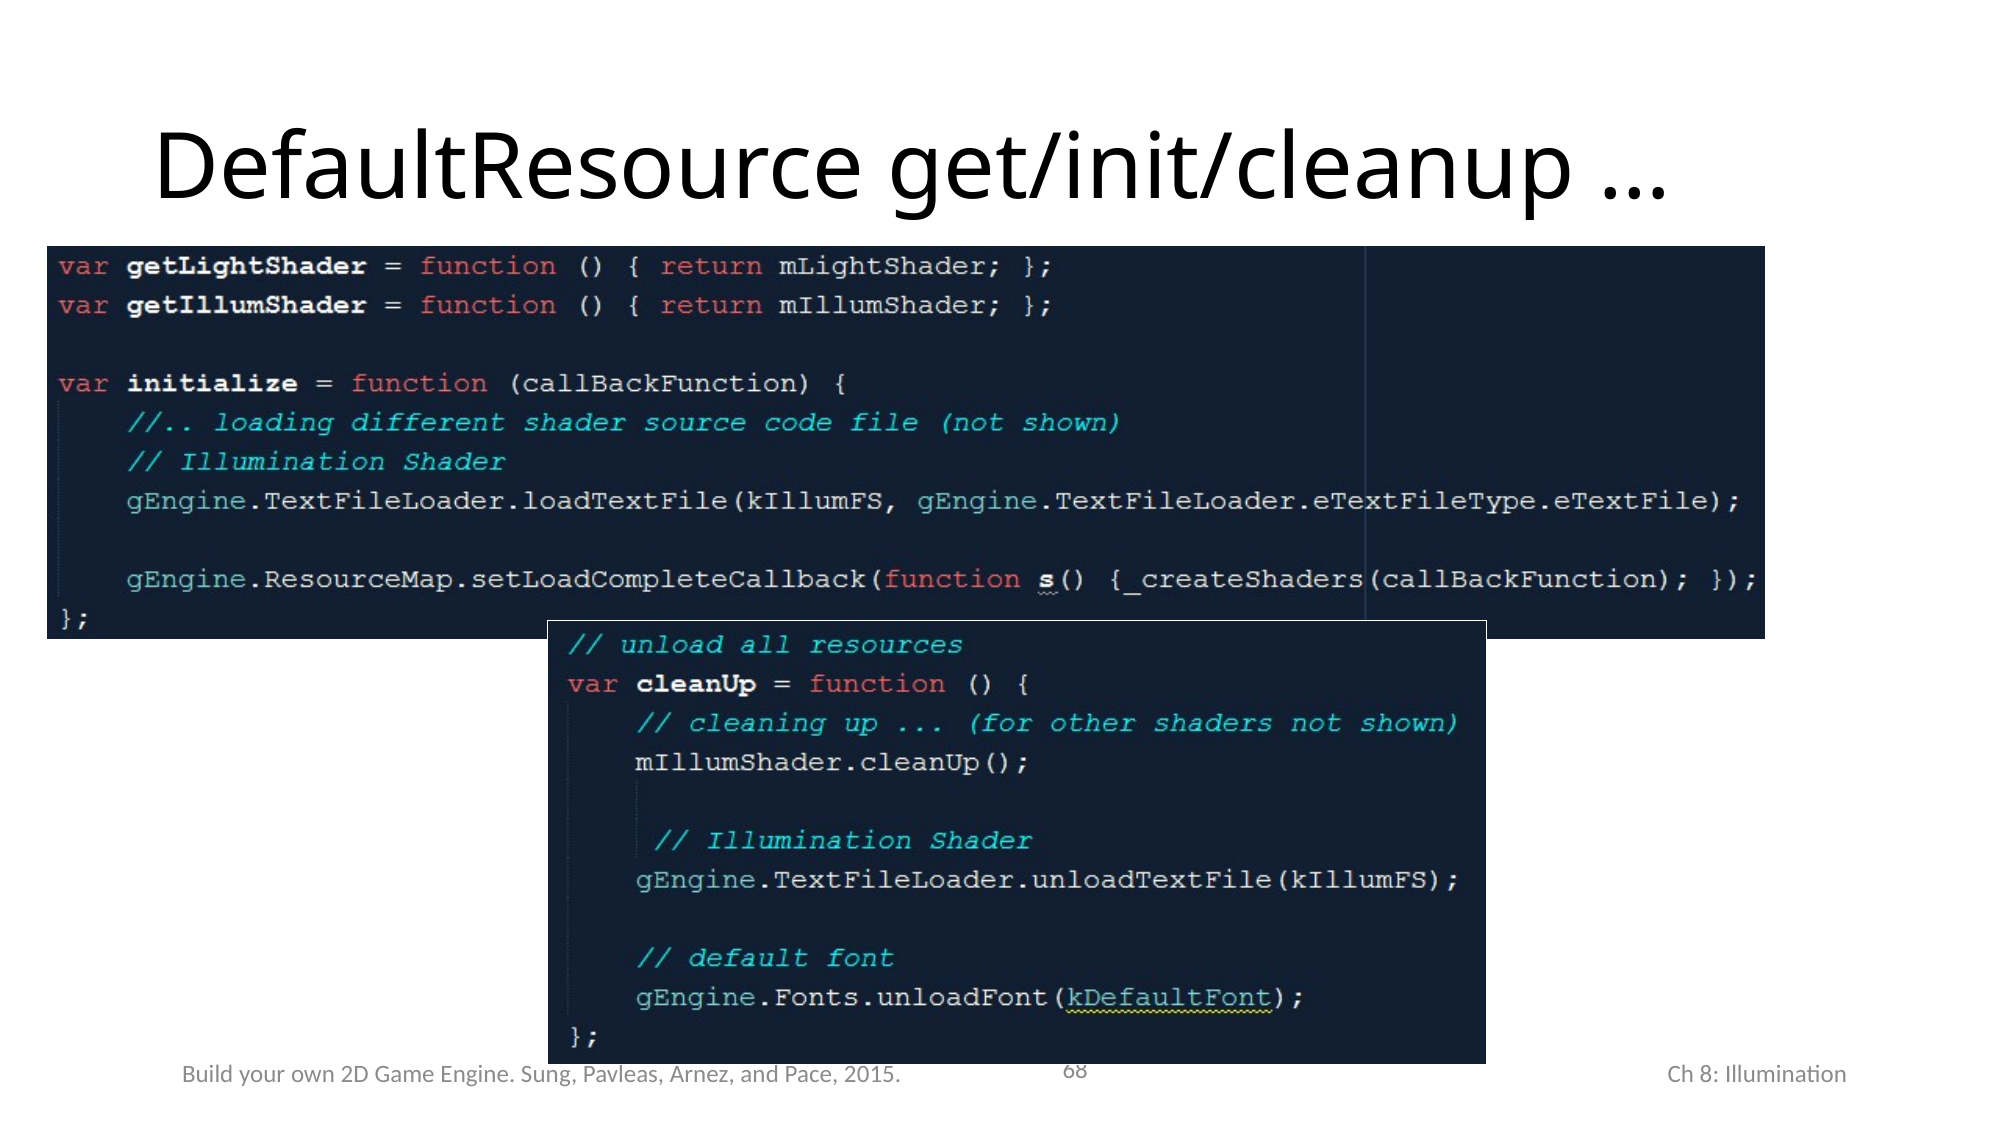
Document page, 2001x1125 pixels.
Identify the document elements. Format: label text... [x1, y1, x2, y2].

picture [47, 246, 1765, 1065]
title DefaultResource get/init/cleanup … [137, 59, 1863, 278]
